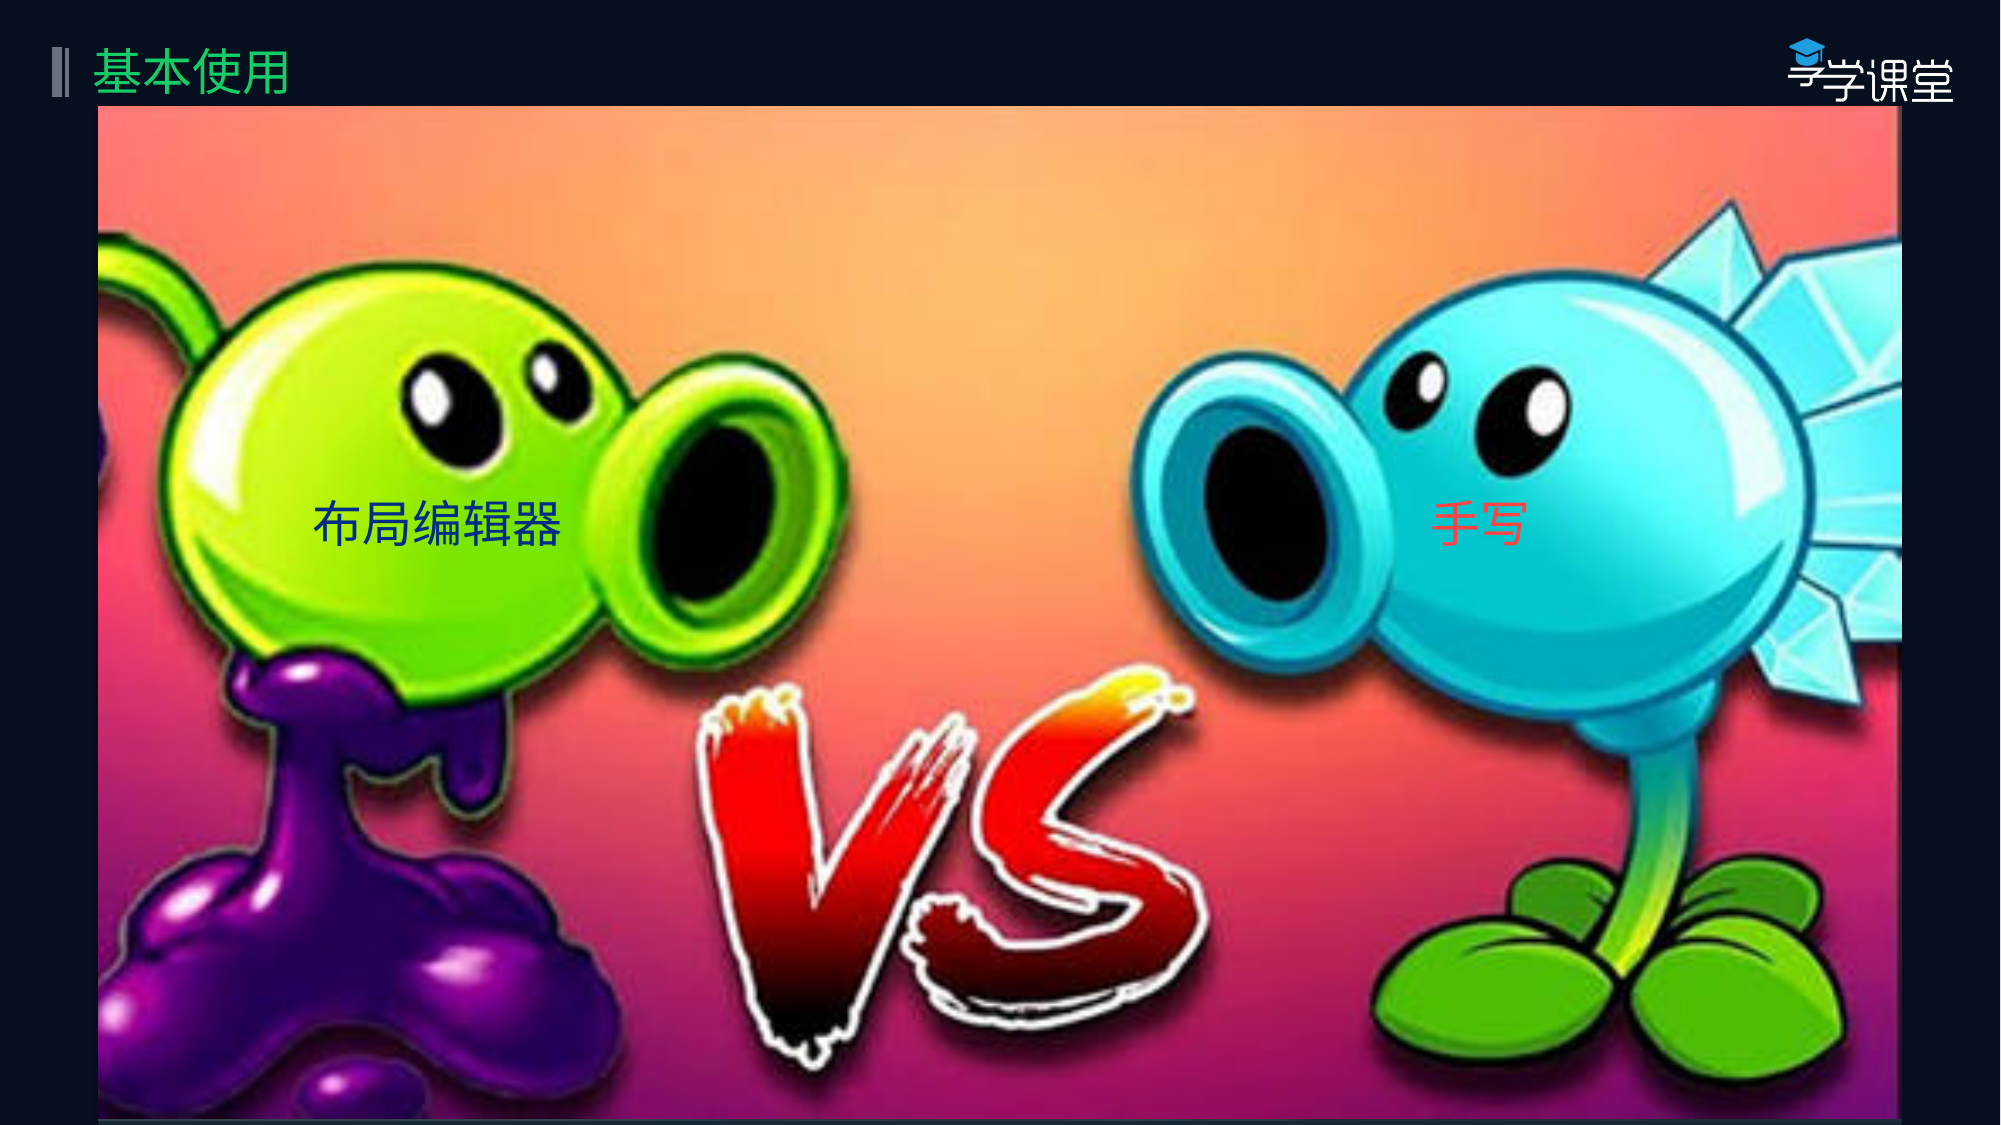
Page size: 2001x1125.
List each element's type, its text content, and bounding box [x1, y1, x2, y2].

picture [98, 106, 1902, 1121]
text_box [98, 1121, 1902, 1125]
text_box 基本使用 [78, 32, 425, 108]
picture [1788, 38, 1953, 102]
